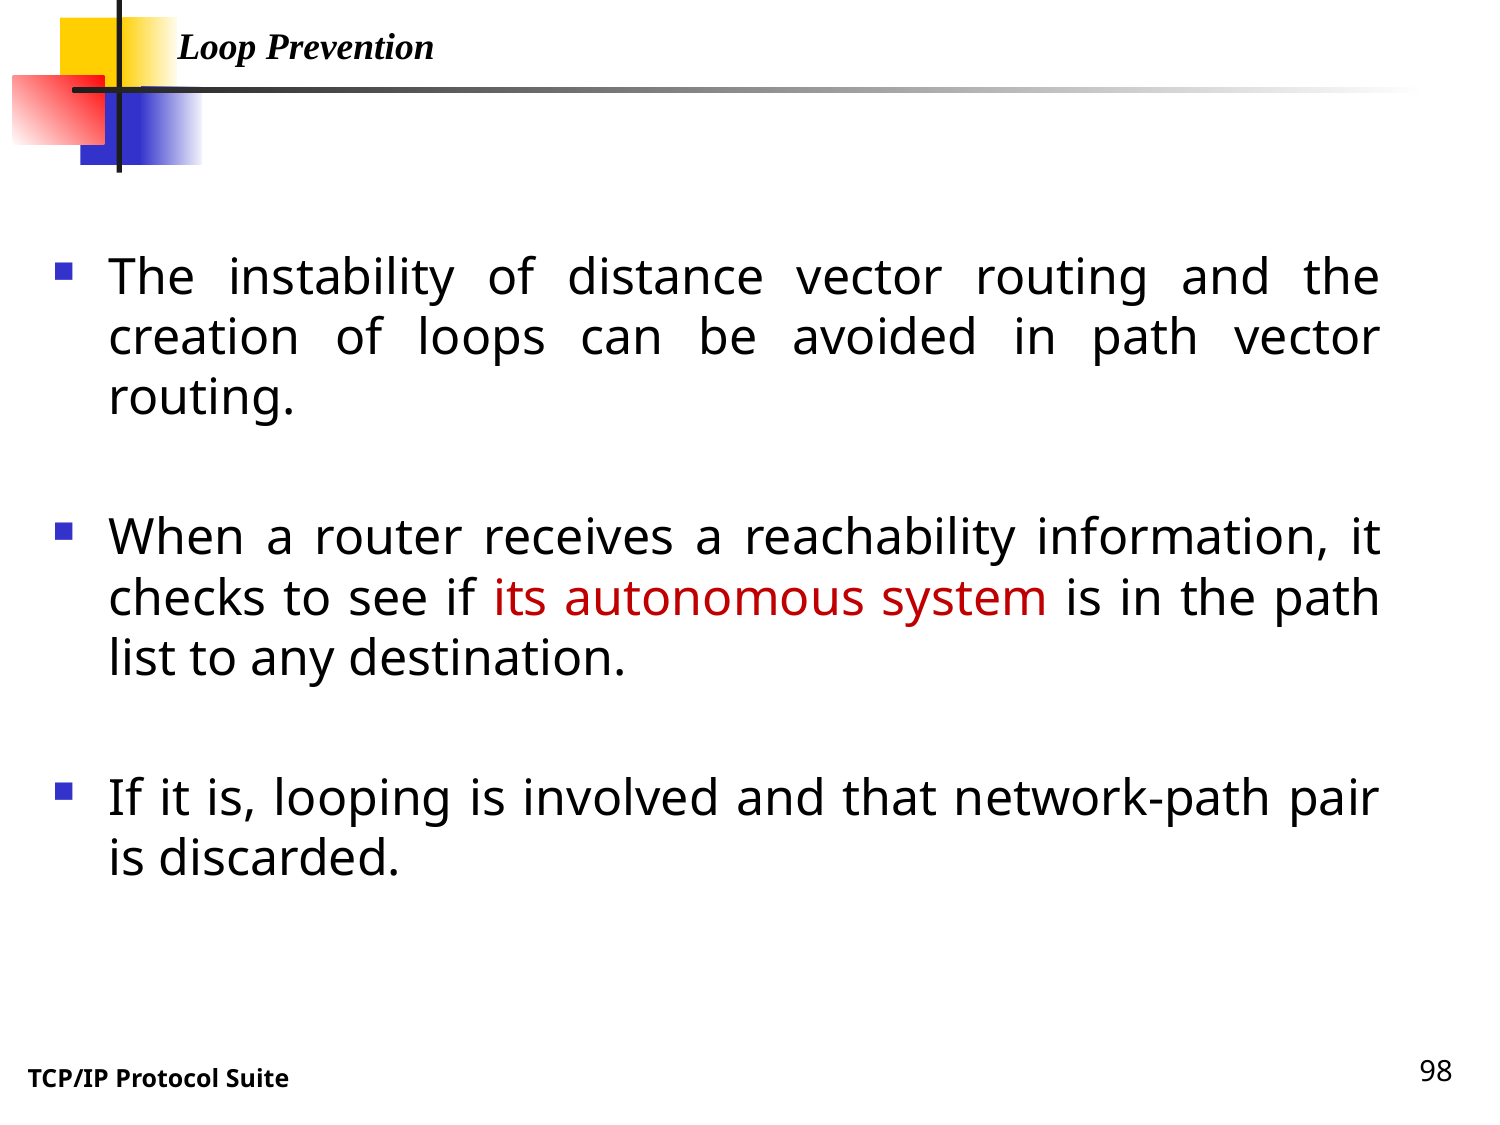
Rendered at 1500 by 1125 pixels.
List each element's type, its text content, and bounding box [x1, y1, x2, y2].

text_box [141, 93, 202, 165]
text_box [116, 93, 122, 173]
slide_number 98 [1155, 1024, 1468, 1100]
text_box [122, 93, 141, 165]
text_box [80, 93, 116, 165]
text_box [116, 0, 122, 87]
text_box [12, 75, 105, 145]
text_box [72, 87, 1423, 93]
list The instability of distance vector routing and the creation of loops can be avoided in path vector routing. When a router receives a reachability information, it checks to see if its autonomous system is in the path list to any destination. If it is, looping is involved and that network-path pair is discarded. [37, 237, 1397, 1014]
text_box [122, 17, 177, 86]
text_box [60, 17, 116, 86]
text_box Loop Prevention [162, 14, 1400, 75]
footer TCP/IP Protocol Suite [12, 1025, 488, 1100]
